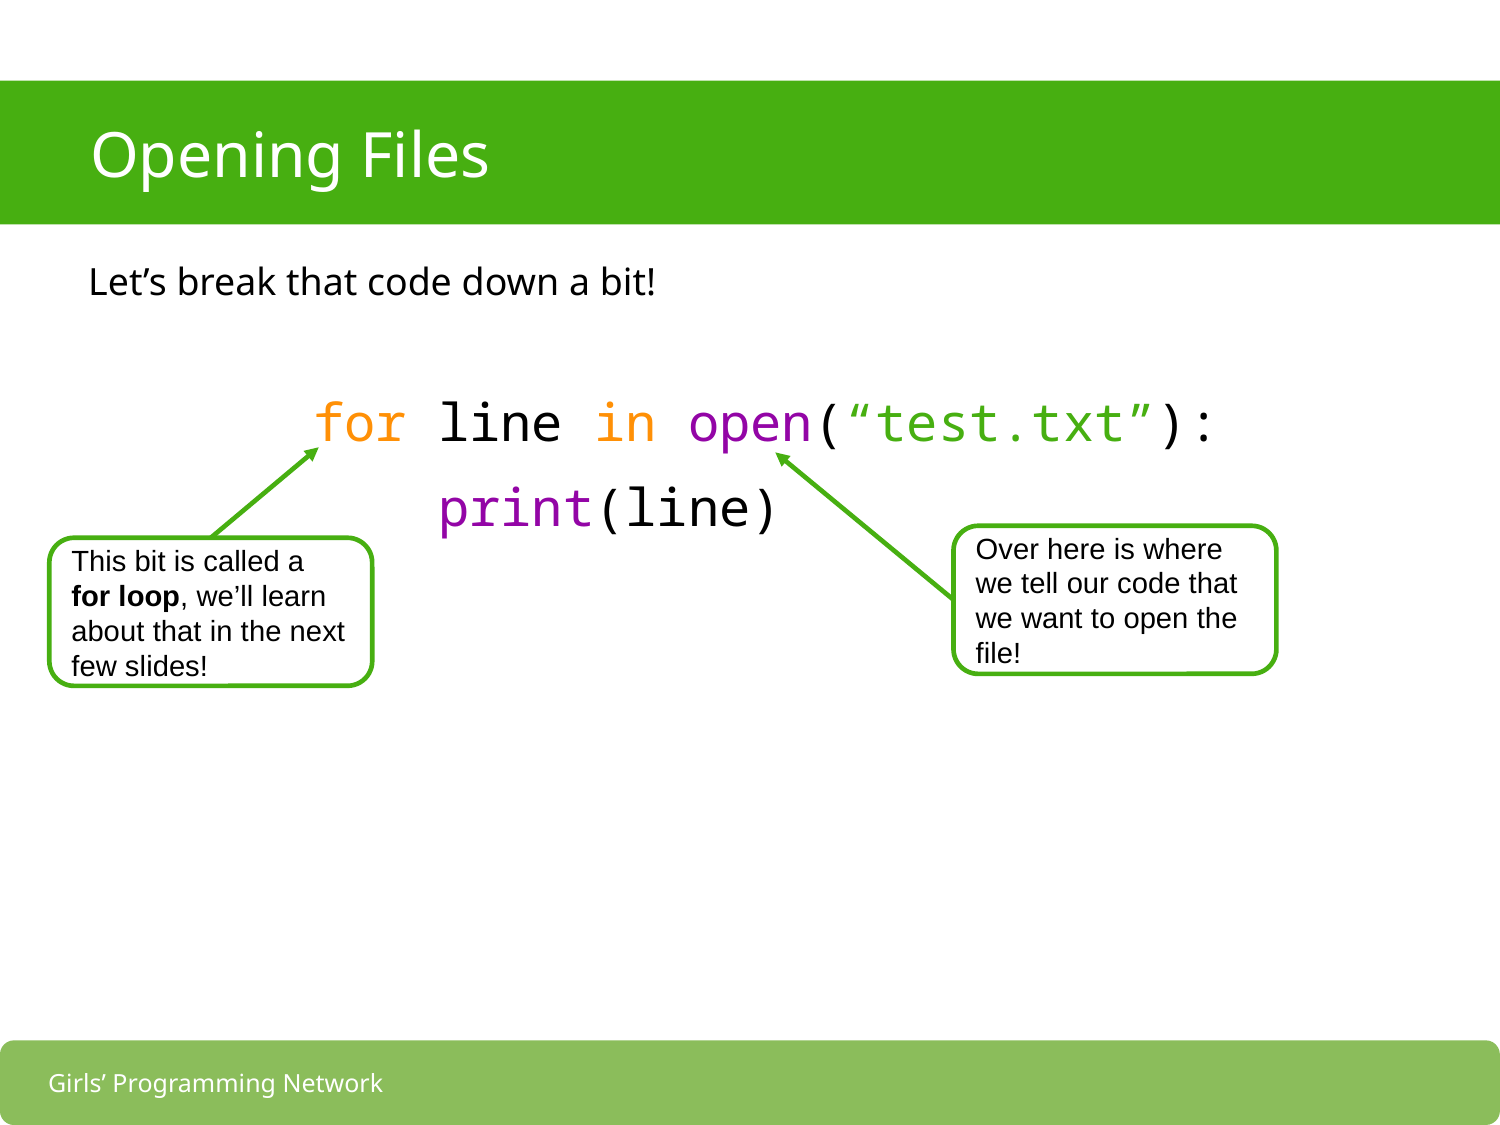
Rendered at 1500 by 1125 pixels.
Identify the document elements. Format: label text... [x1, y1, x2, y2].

text_box Over here is where we tell our code that we want to open the file! [953, 525, 1277, 674]
title Opening Files [75, 80, 1425, 225]
text_box This bit is called a for loop, we’ll learn about that in the next few slides! [49, 537, 373, 686]
list Let’s break that code down a bit! for line in open(“test.txt”): print(line) [73, 236, 1423, 1027]
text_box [210, 447, 319, 539]
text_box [775, 452, 954, 600]
